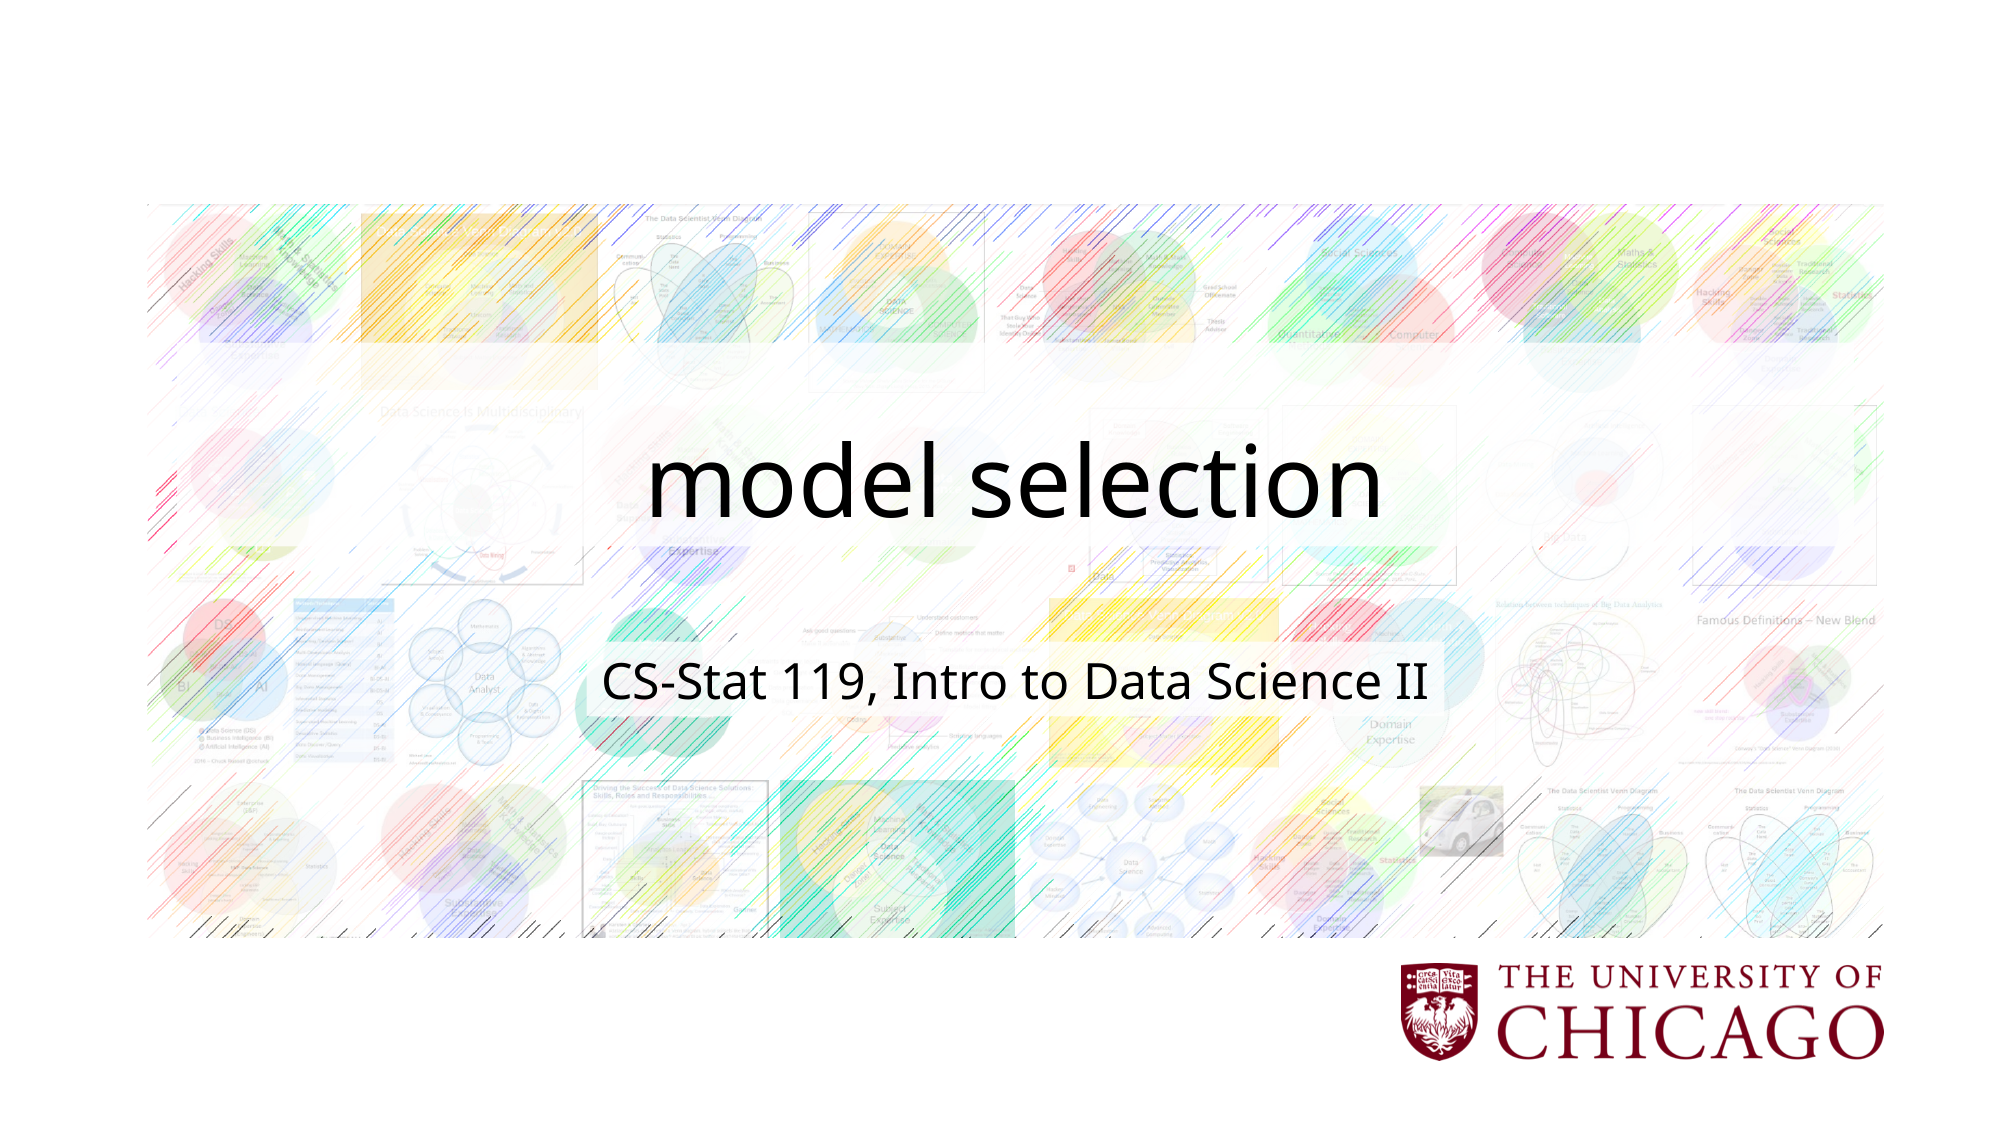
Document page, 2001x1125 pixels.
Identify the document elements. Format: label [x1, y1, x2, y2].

picture [147, 204, 1884, 938]
picture [1401, 963, 1884, 1061]
